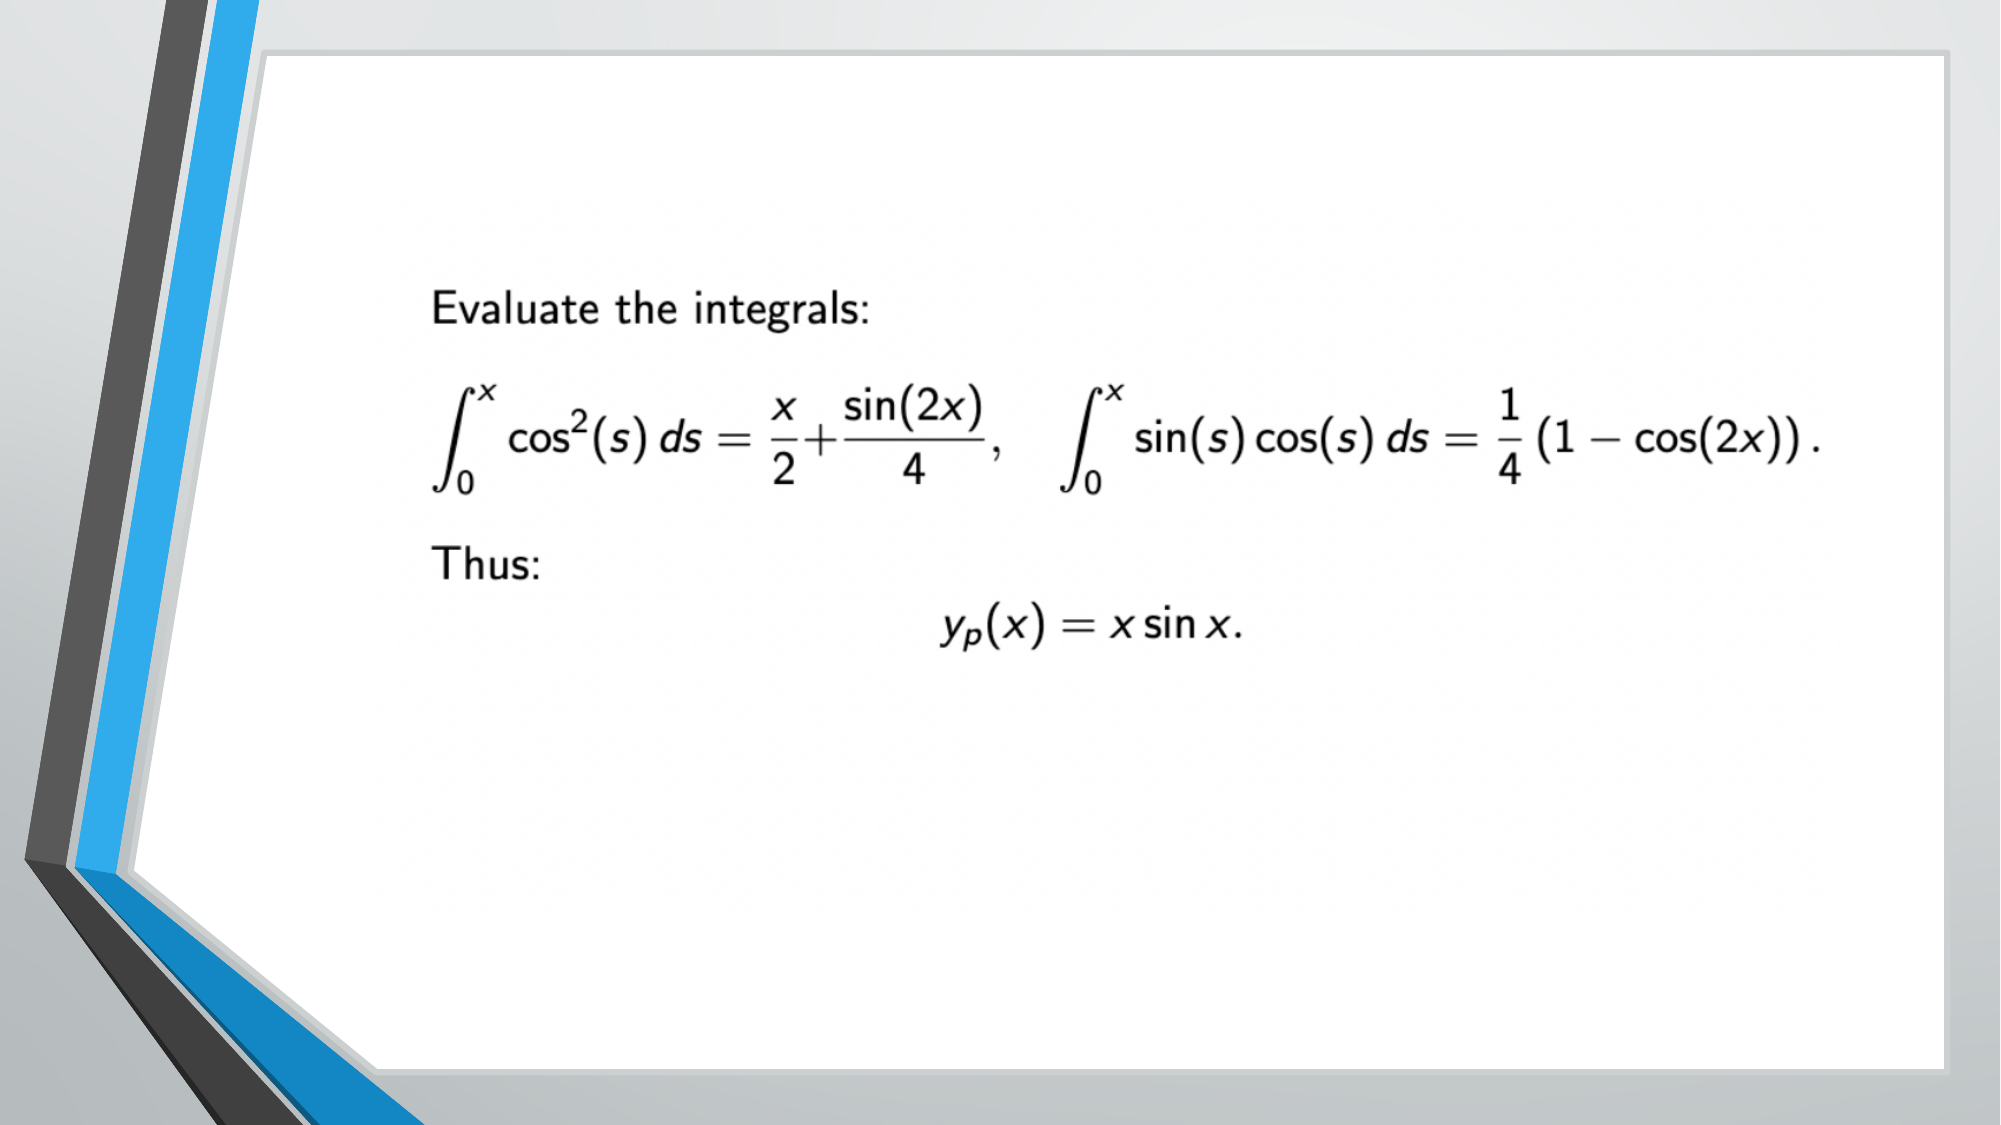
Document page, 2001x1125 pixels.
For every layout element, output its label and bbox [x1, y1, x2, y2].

text_box [425, 51, 1949, 1074]
text_box [24, 0, 425, 1125]
list [373, 198, 1842, 926]
